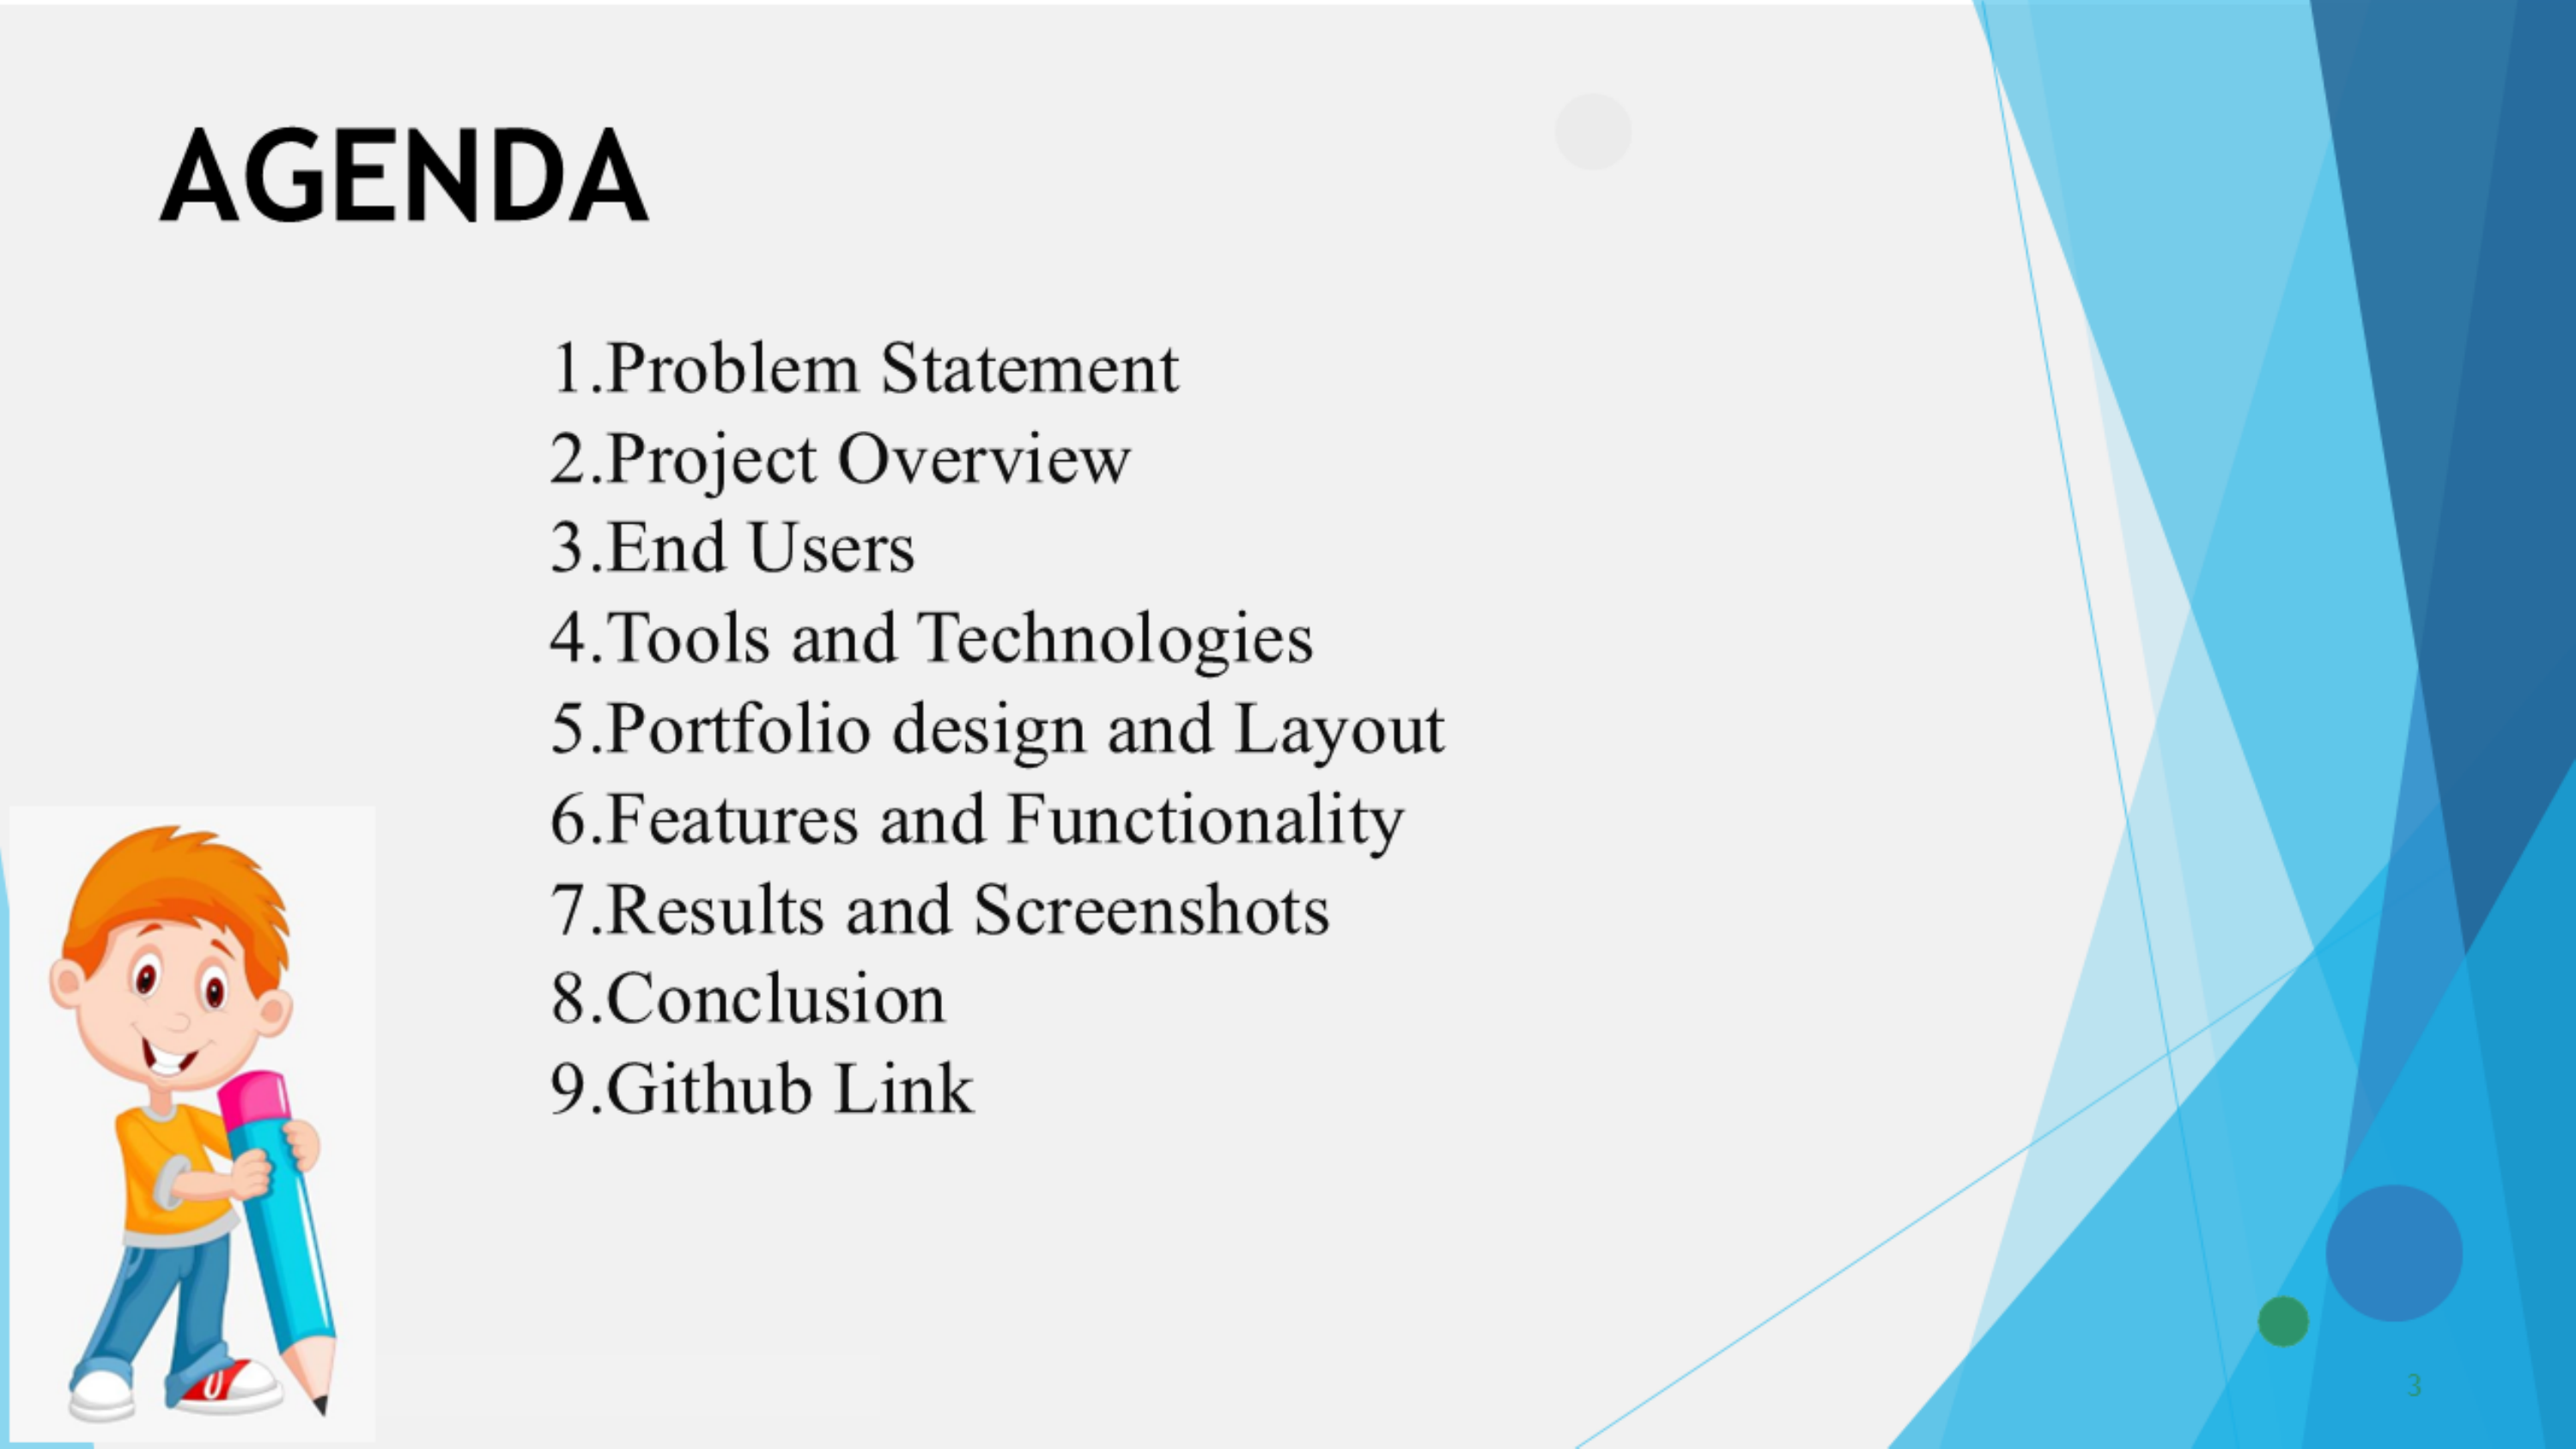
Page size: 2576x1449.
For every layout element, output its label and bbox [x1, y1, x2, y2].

text_box [0, 0, 2576, 1449]
